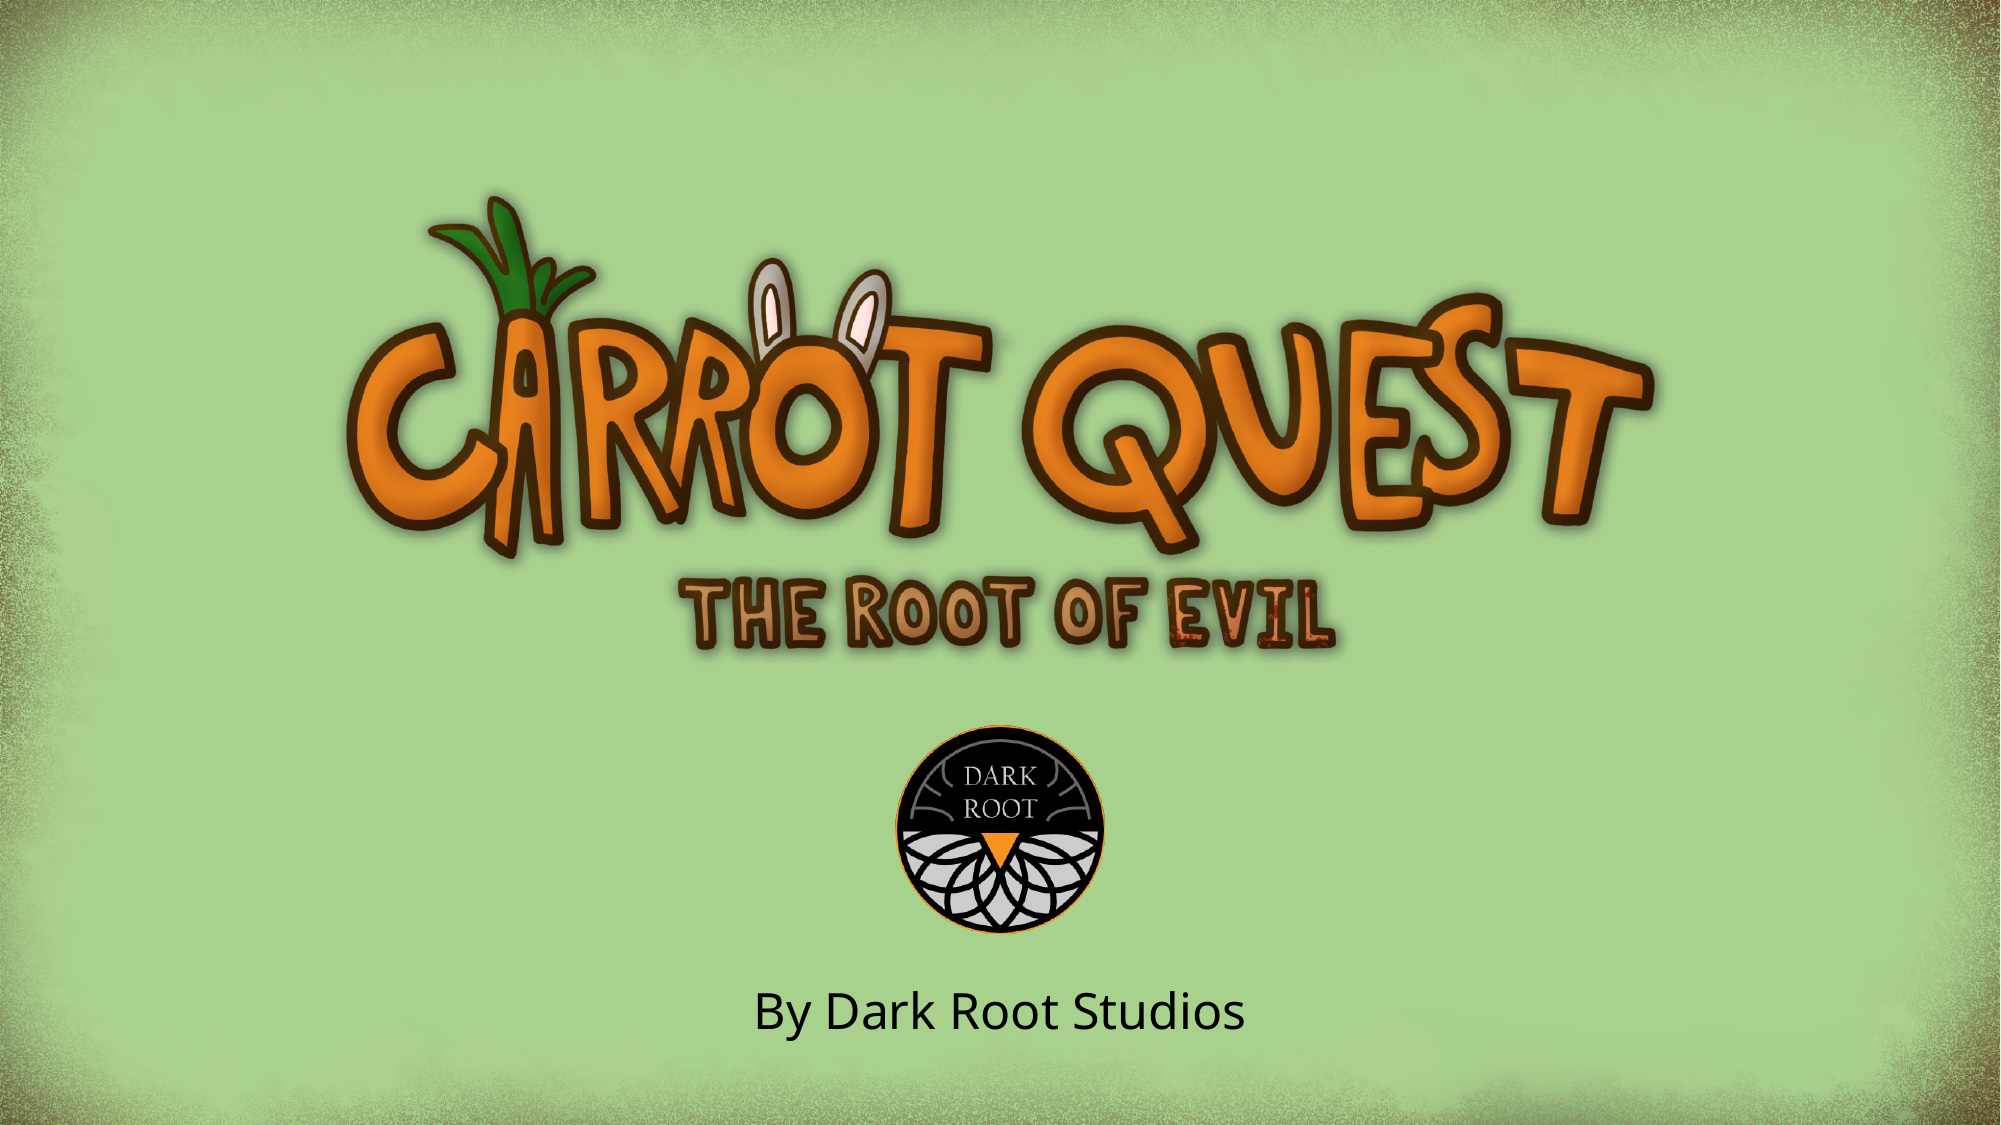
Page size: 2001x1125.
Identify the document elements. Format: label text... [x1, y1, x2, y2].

subtitle By Dark Root Studios [249, 979, 1750, 1094]
picture [0, 0, 2001, 1125]
